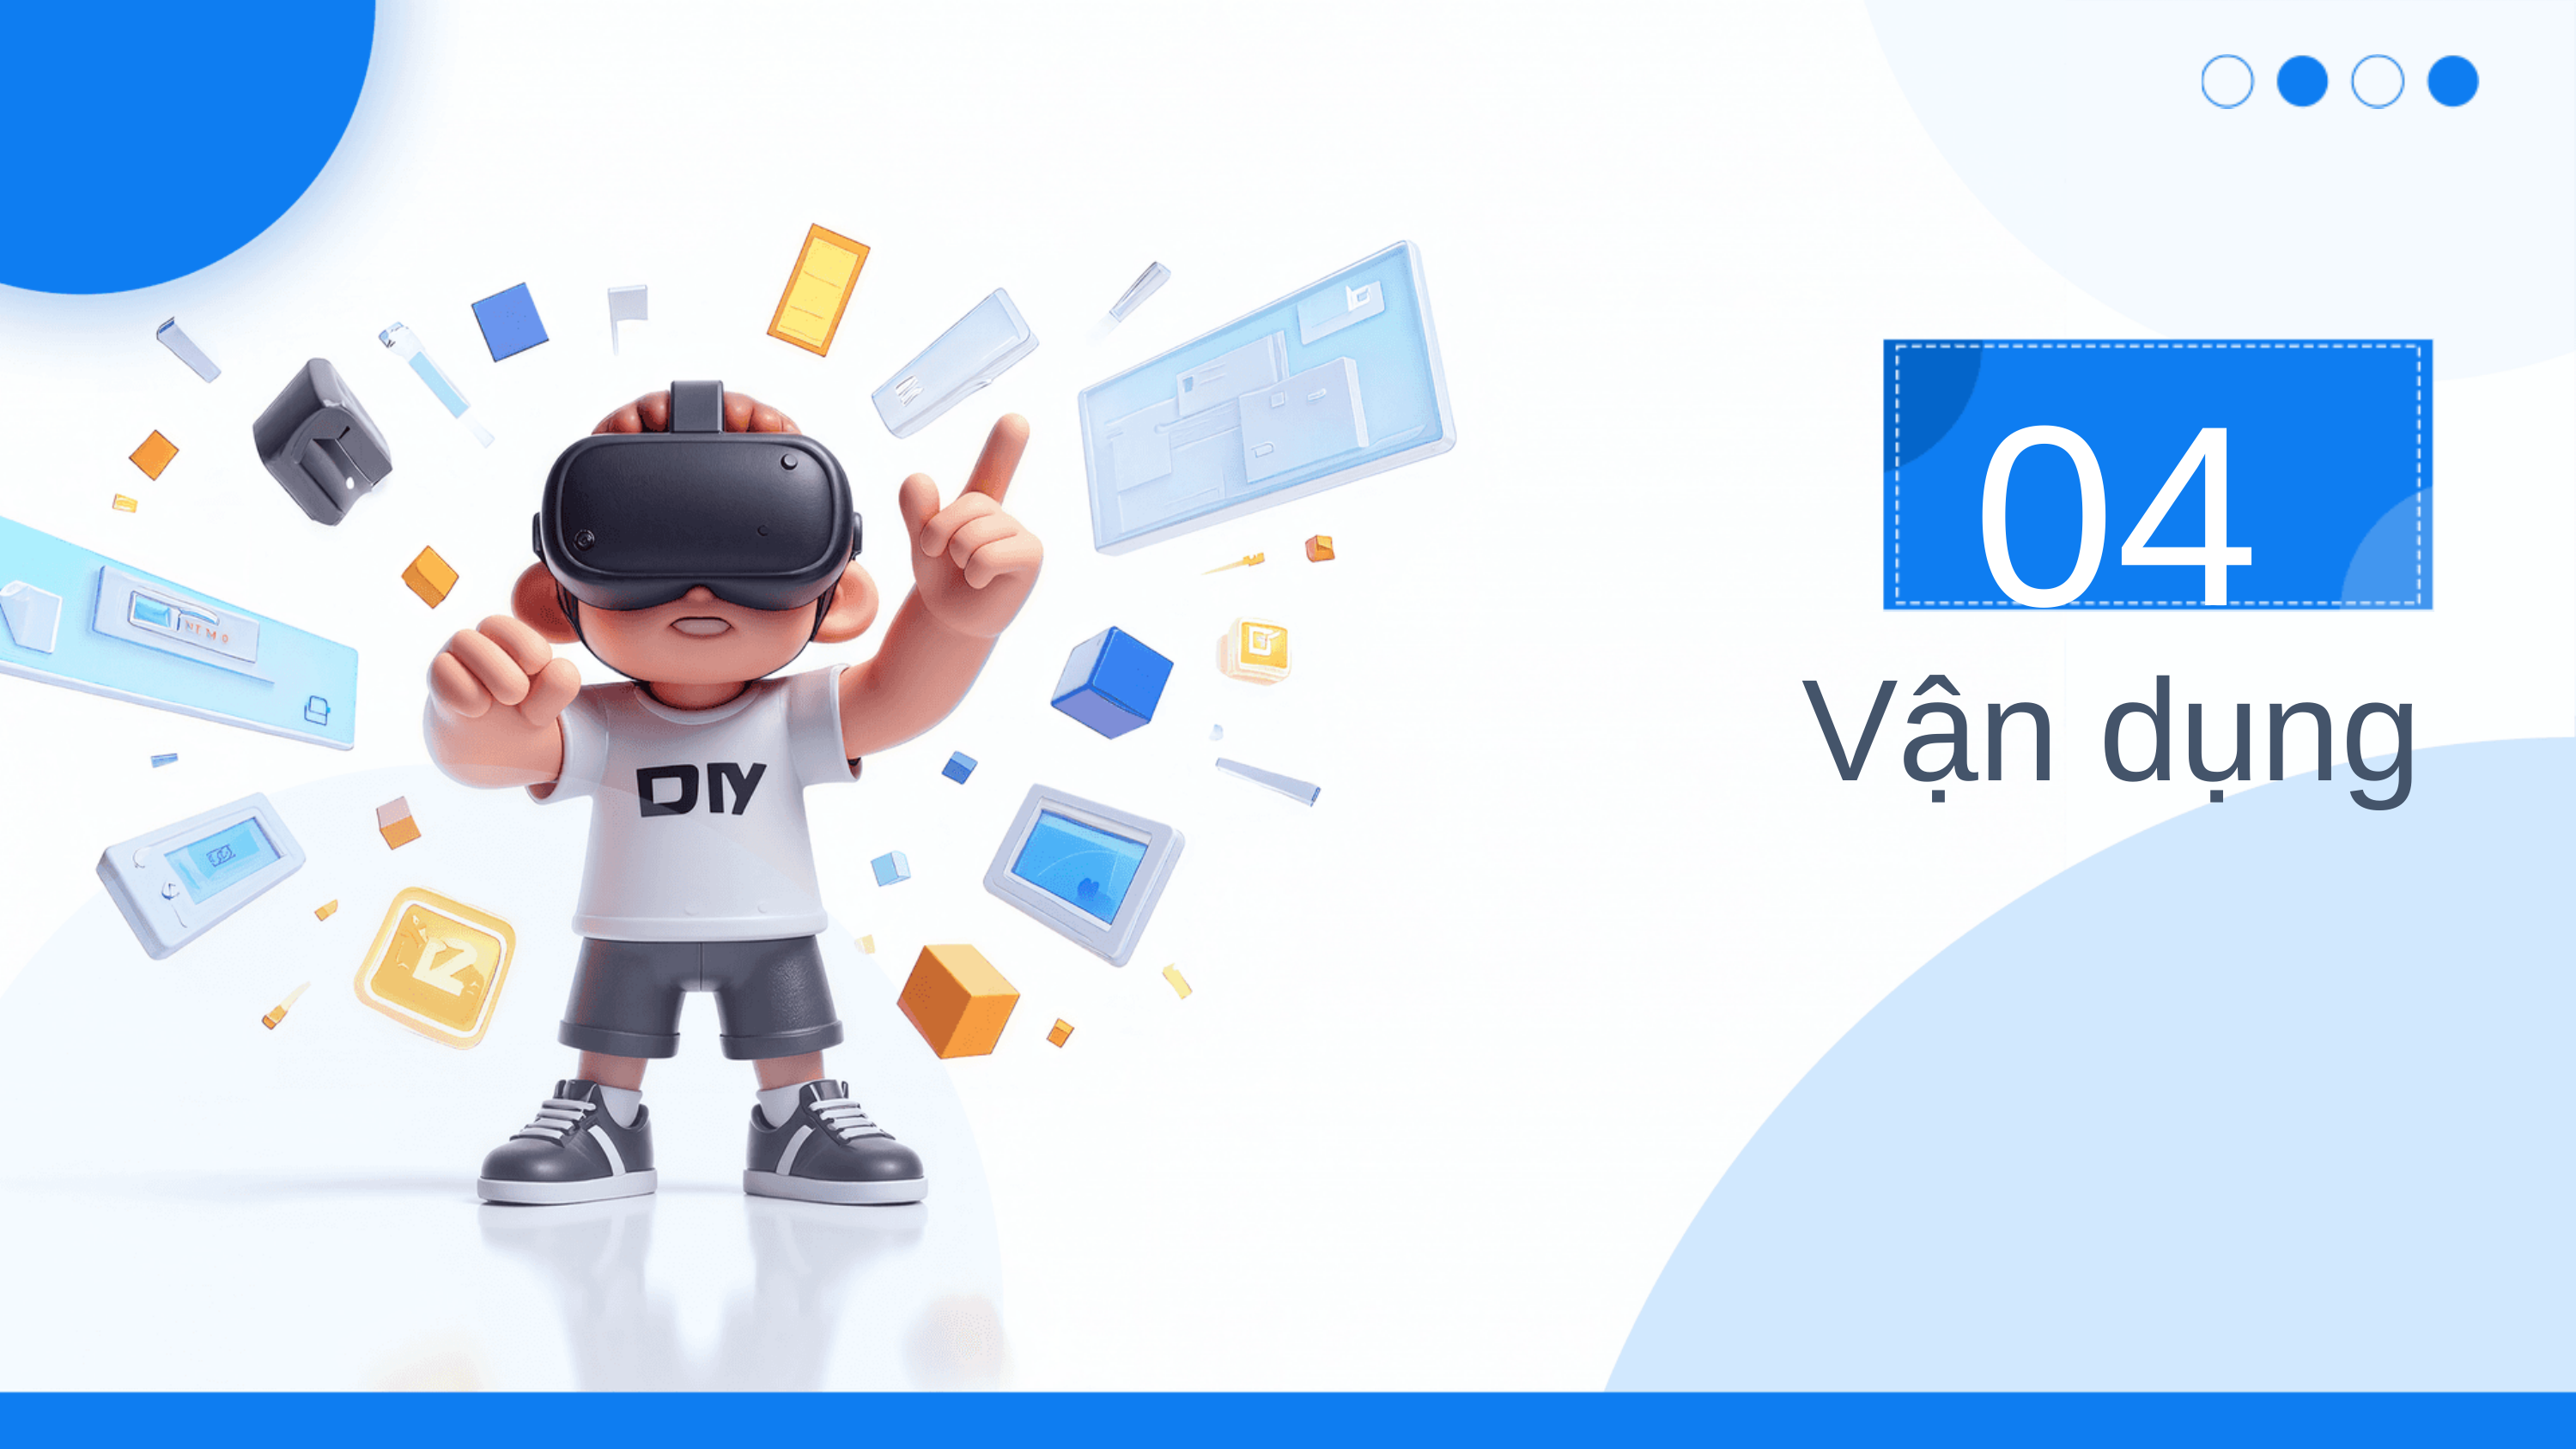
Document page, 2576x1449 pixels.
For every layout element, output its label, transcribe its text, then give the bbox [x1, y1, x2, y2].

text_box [1882, 337, 1968, 613]
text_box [2321, 337, 2435, 613]
text_box Vận dụng [1352, 635, 2422, 810]
text_box [0, 0, 2576, 1449]
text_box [2201, 53, 2480, 109]
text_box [1972, 293, 2317, 658]
